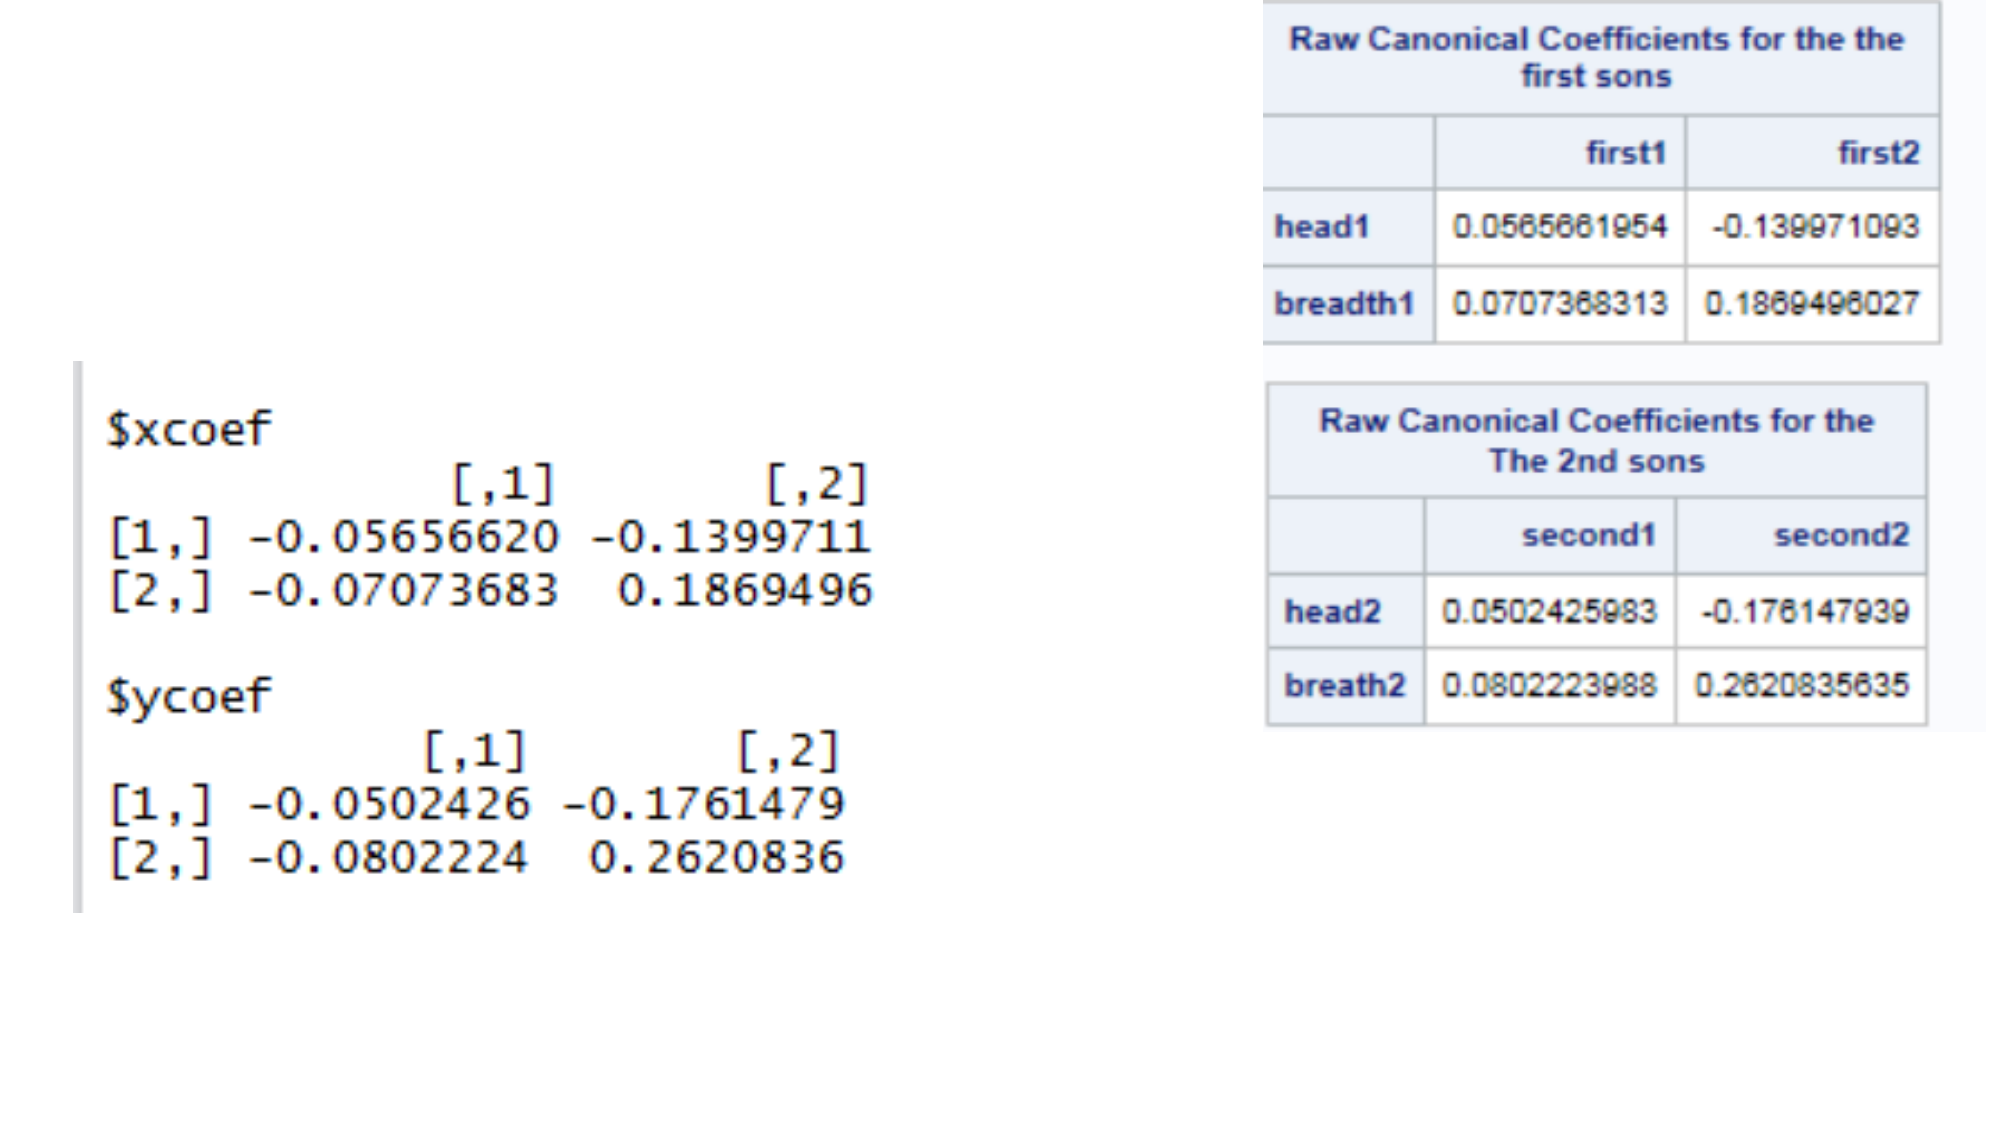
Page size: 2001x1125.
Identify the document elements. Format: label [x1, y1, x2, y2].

picture [1263, 0, 1986, 732]
picture [73, 361, 918, 913]
